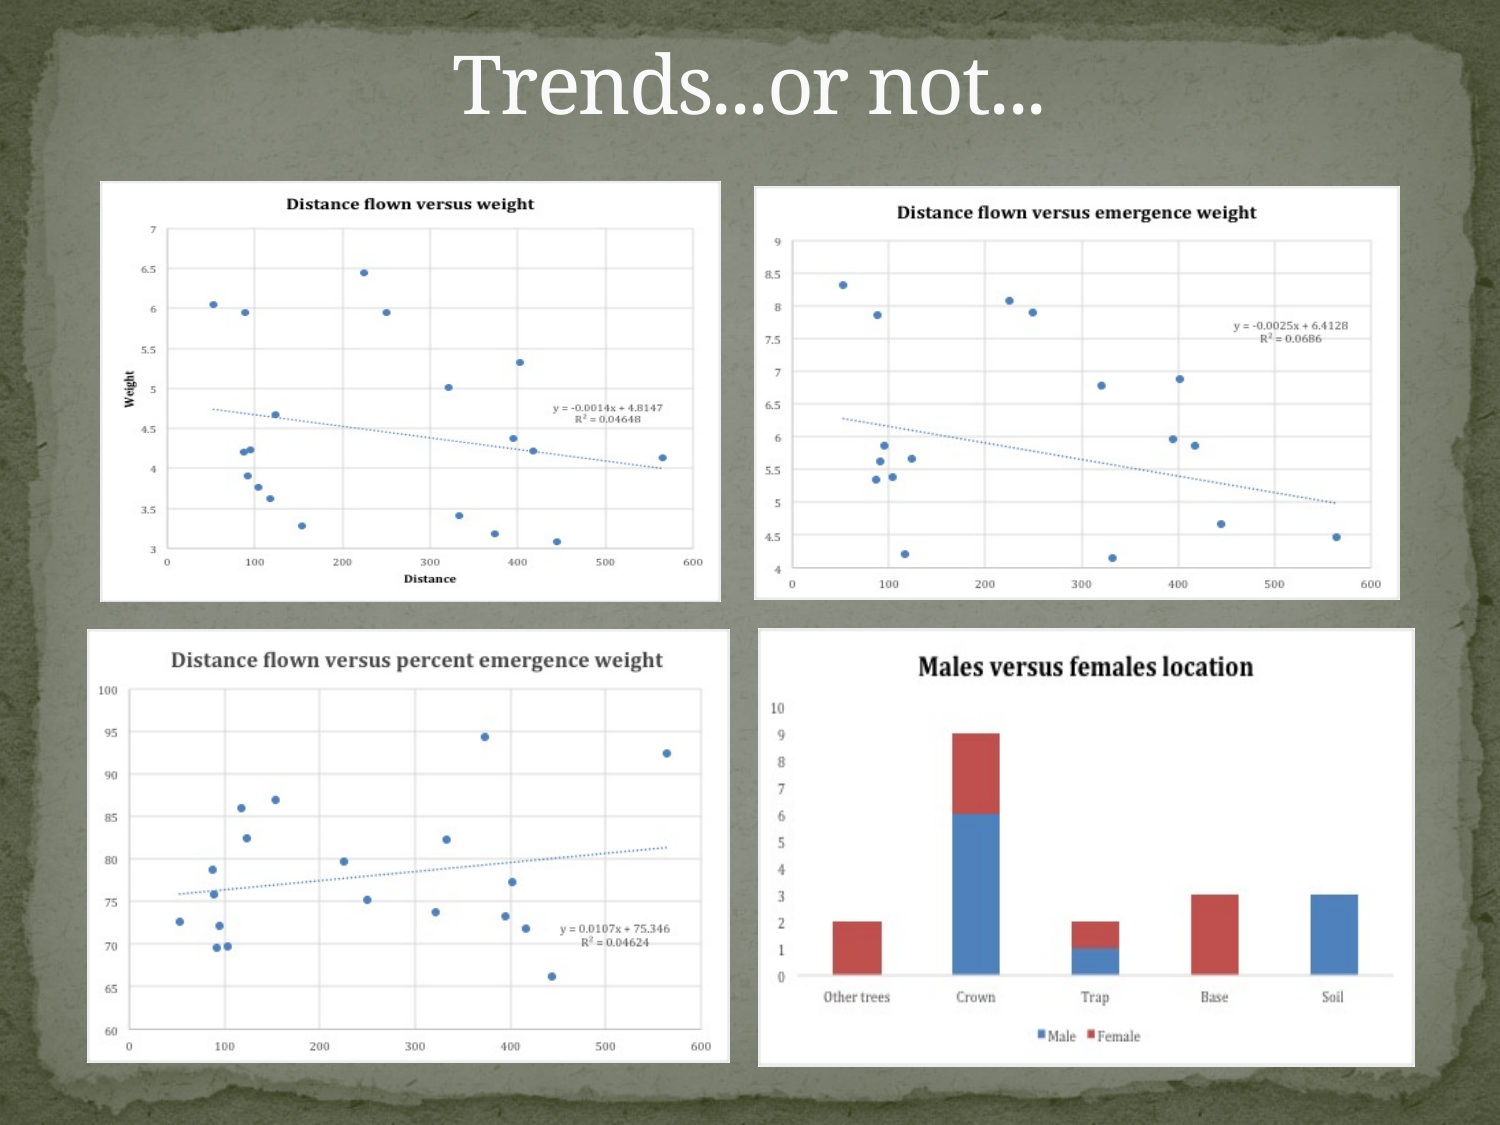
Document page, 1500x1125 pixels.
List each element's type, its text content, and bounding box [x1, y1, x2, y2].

title Trends...or not... [74, 24, 1425, 138]
picture [758, 628, 1415, 1067]
picture [87, 629, 730, 1063]
picture [754, 186, 1400, 600]
list [91, 139, 1442, 1037]
picture [100, 181, 721, 602]
